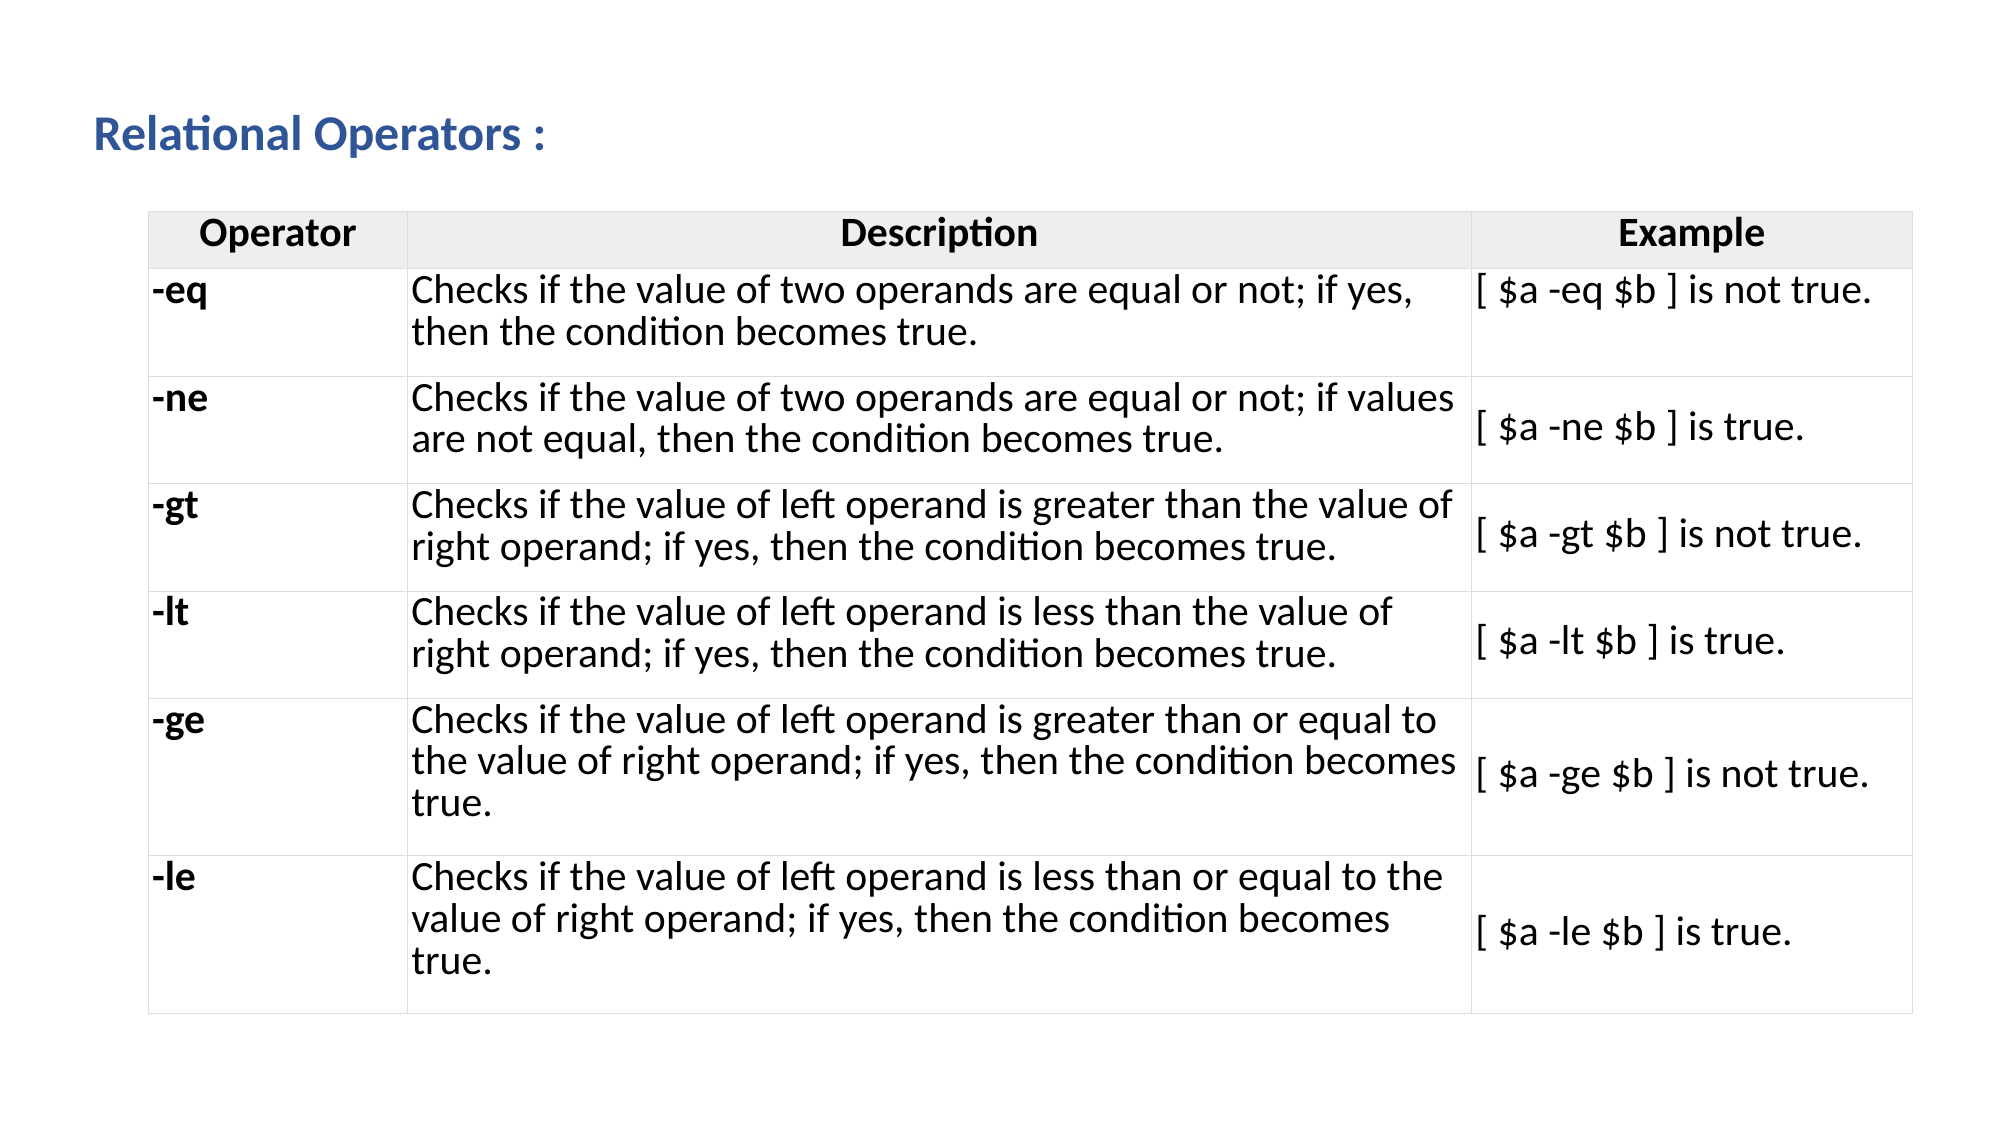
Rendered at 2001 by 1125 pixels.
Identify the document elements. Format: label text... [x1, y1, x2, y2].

table_cell Checks if the value of left operand is greater than the value of right operand; if yes, then the condition becomes true. [408, 484, 1471, 591]
table_cell Checks if the value of left operand is less than or equal to the value of right operand; if yes, then the condition becomes true. [408, 856, 1471, 1013]
table_cell [ $a -lt $b ] is true. [1472, 592, 1912, 698]
table_header Example [1472, 212, 1912, 268]
table_cell -eq [149, 269, 407, 376]
table_cell -ne [149, 377, 407, 483]
table_header Operator [149, 212, 407, 268]
table_cell -gt [149, 484, 407, 591]
table_cell [ $a -ne $b ] is true. [1472, 377, 1912, 483]
table_cell Checks if the value of two operands are equal or not; if values are not equal, then the condition becomes true. [408, 377, 1471, 483]
table_cell Checks if the value of two operands are equal or not; if yes, then the condition becomes true. [408, 269, 1471, 376]
table_cell -ge [149, 699, 407, 855]
text_box Relational Operators : [78, 93, 1079, 168]
table_cell Checks if the value of left operand is greater than or equal to the value of right operand; if yes, then the condition becomes true. [408, 699, 1471, 855]
table_cell [ $a -le $b ] is true. [1472, 856, 1912, 1013]
table_cell Checks if the value of left operand is less than the value of right operand; if yes, then the condition becomes true. [408, 592, 1471, 698]
table_cell [ $a -gt $b ] is not true. [1472, 484, 1912, 591]
table_header Description [408, 212, 1471, 268]
table_cell [ $a -ge $b ] is not true. [1472, 699, 1912, 855]
table_cell -le [149, 856, 407, 1013]
table_cell -lt [149, 592, 407, 698]
table_cell [ $a -eq $b ] is not true. [1472, 269, 1912, 376]
